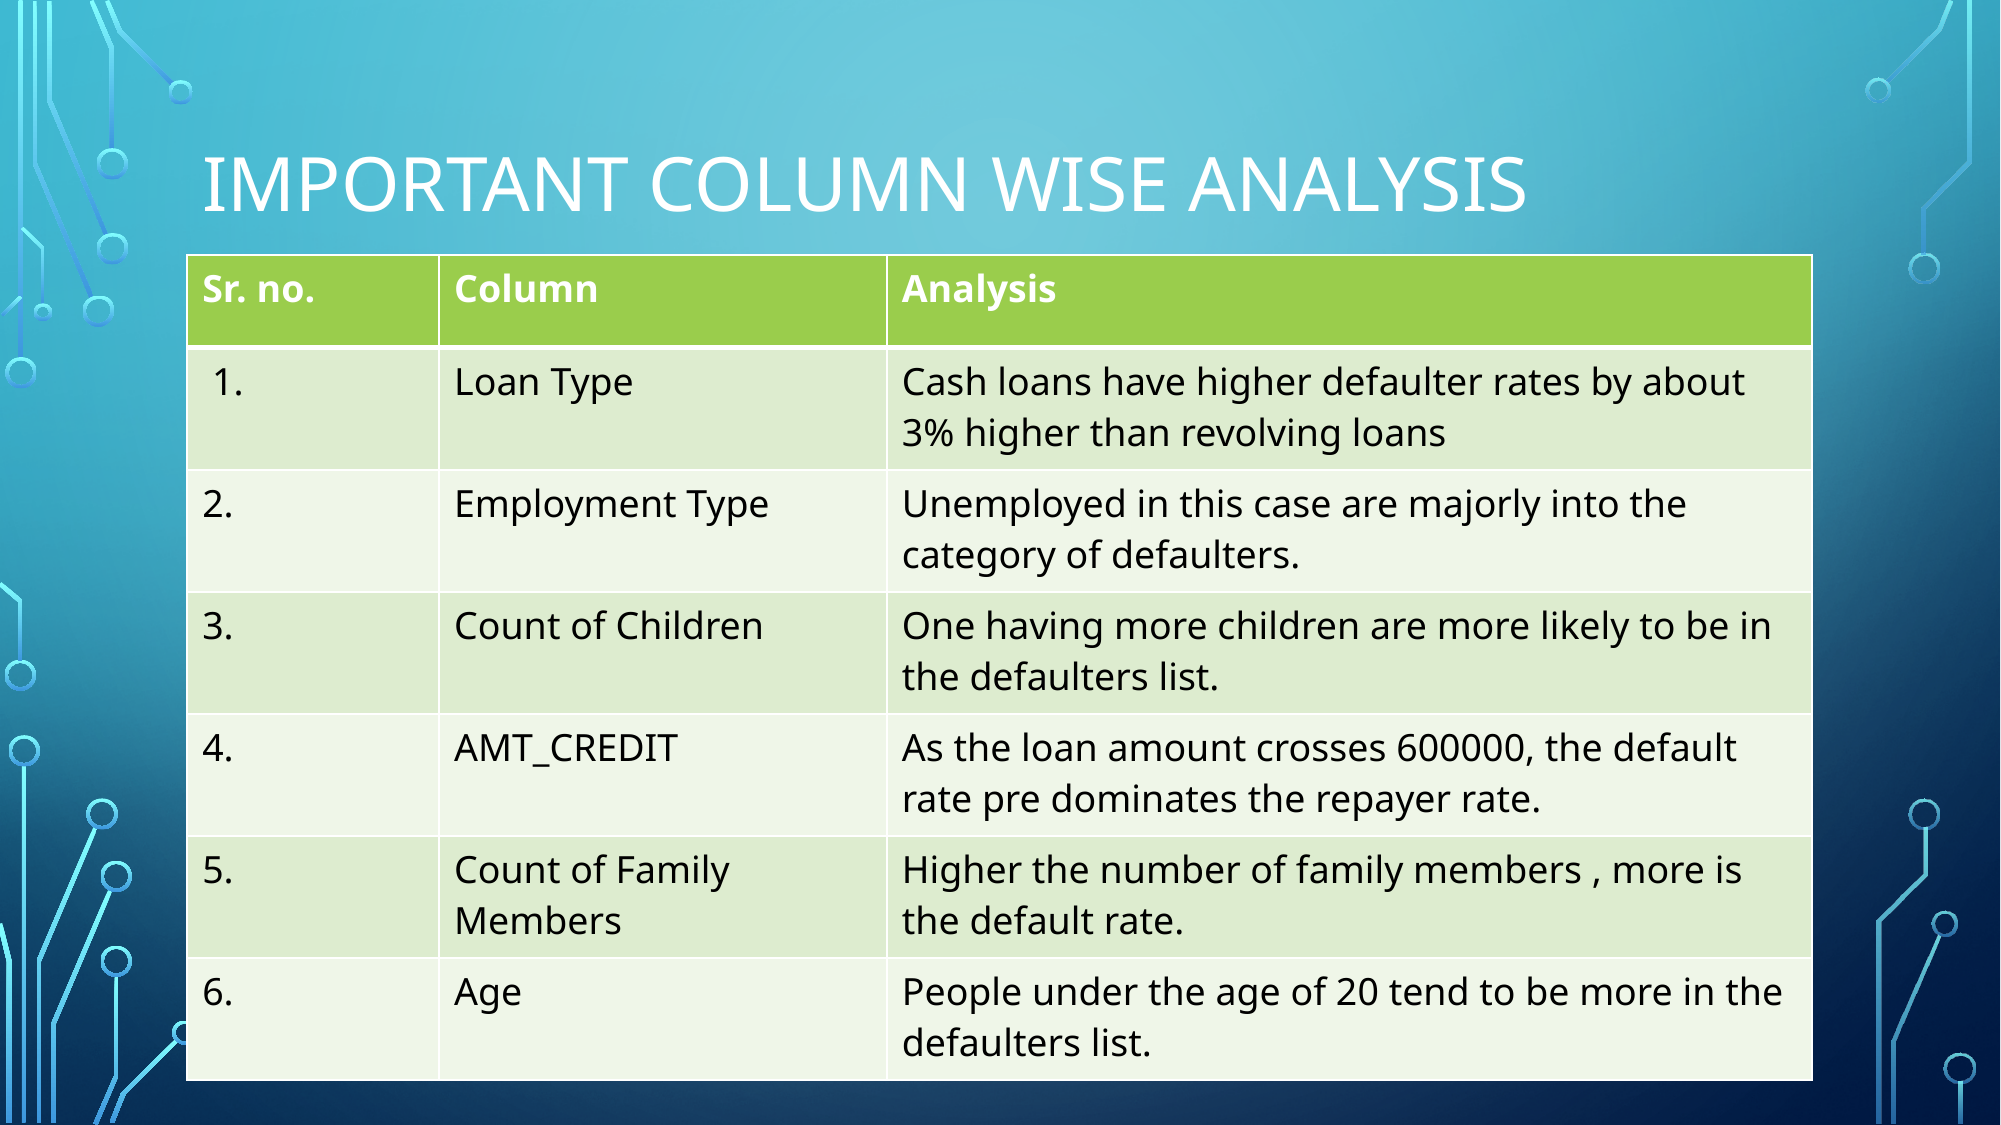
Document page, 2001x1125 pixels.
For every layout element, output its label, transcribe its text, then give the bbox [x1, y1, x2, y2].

table_cell Employment Type [440, 471, 886, 591]
table_cell Cash loans have higher defaulter rates by about 3% higher than revolving loans [888, 350, 1811, 469]
table_cell Count of Family Members [440, 837, 886, 957]
table_cell 1. [188, 350, 438, 469]
table_cell 2. [188, 471, 438, 591]
table_cell Higher the number of family members , more is the default rate. [888, 837, 1811, 957]
table_header Sr. no. [188, 256, 438, 345]
table_cell 4. [188, 715, 438, 835]
table_header Column [440, 256, 886, 345]
table_cell 5. [188, 837, 438, 957]
table_cell One having more children are more likely to be in the defaulters list. [888, 593, 1811, 713]
table_cell Count of Children [440, 593, 886, 713]
table_cell As the loan amount crosses 600000, the default rate pre dominates the repayer rate. [888, 715, 1811, 835]
table_cell 3. [188, 593, 438, 713]
table_cell Unemployed in this case are majorly into the category of defaulters. [888, 471, 1811, 591]
title Important Column wise Analysis [187, 101, 1813, 254]
table_cell Age [440, 959, 886, 1079]
table_cell AMT_CREDIT [440, 715, 886, 835]
table_header Analysis [888, 256, 1811, 345]
table_cell Loan Type [440, 350, 886, 469]
table_cell 6. [188, 959, 438, 1079]
table_cell People under the age of 20 tend to be more in the defaulters list. [888, 959, 1811, 1079]
